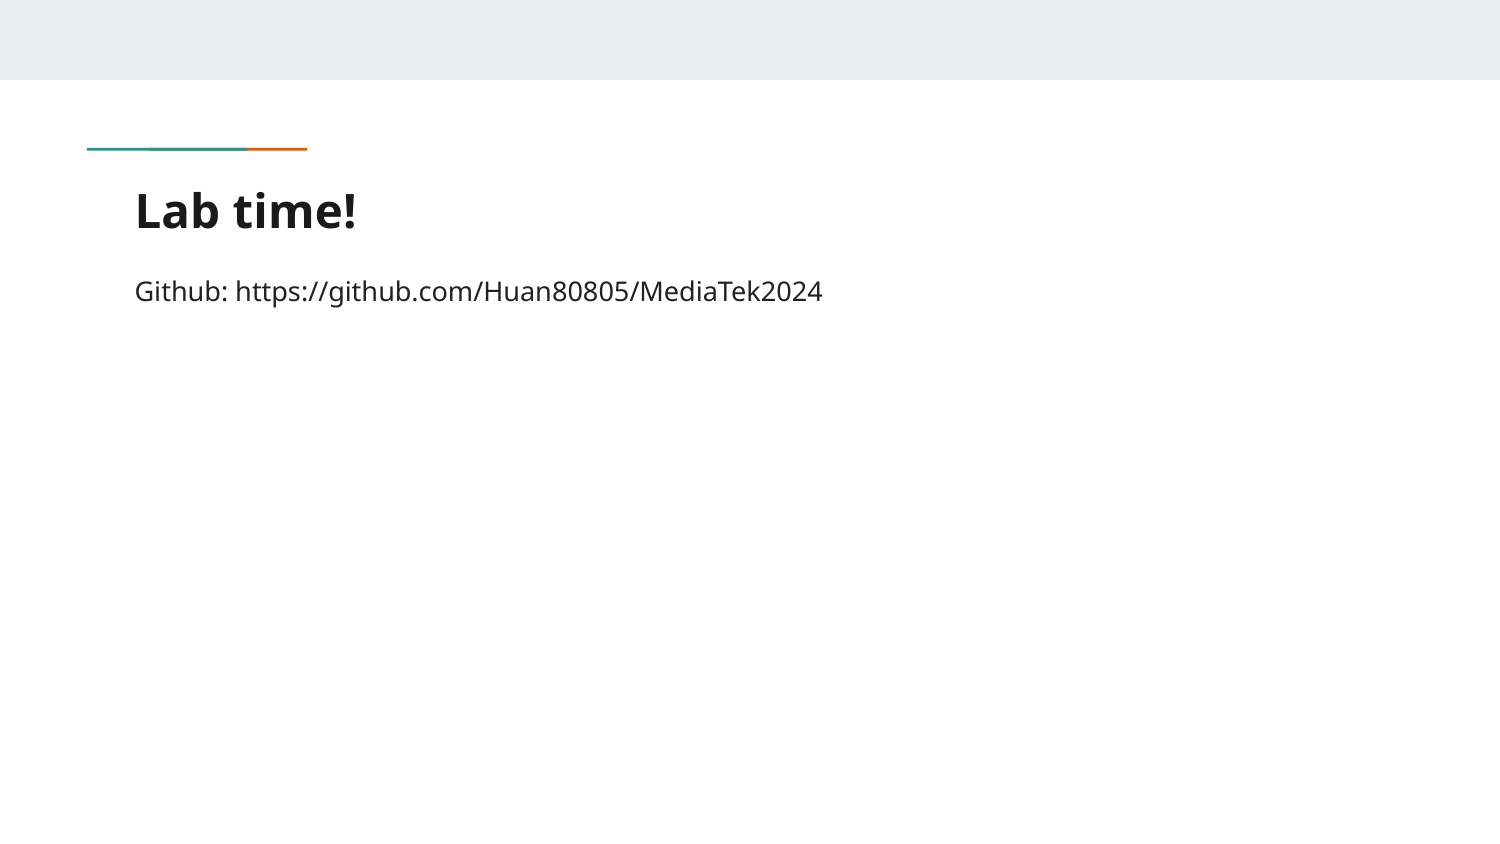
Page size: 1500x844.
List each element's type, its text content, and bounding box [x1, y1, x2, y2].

title Lab time! [119, 166, 1381, 254]
list Github: https://github.com/Huan80805/MediaTek2024 [119, 254, 1381, 712]
